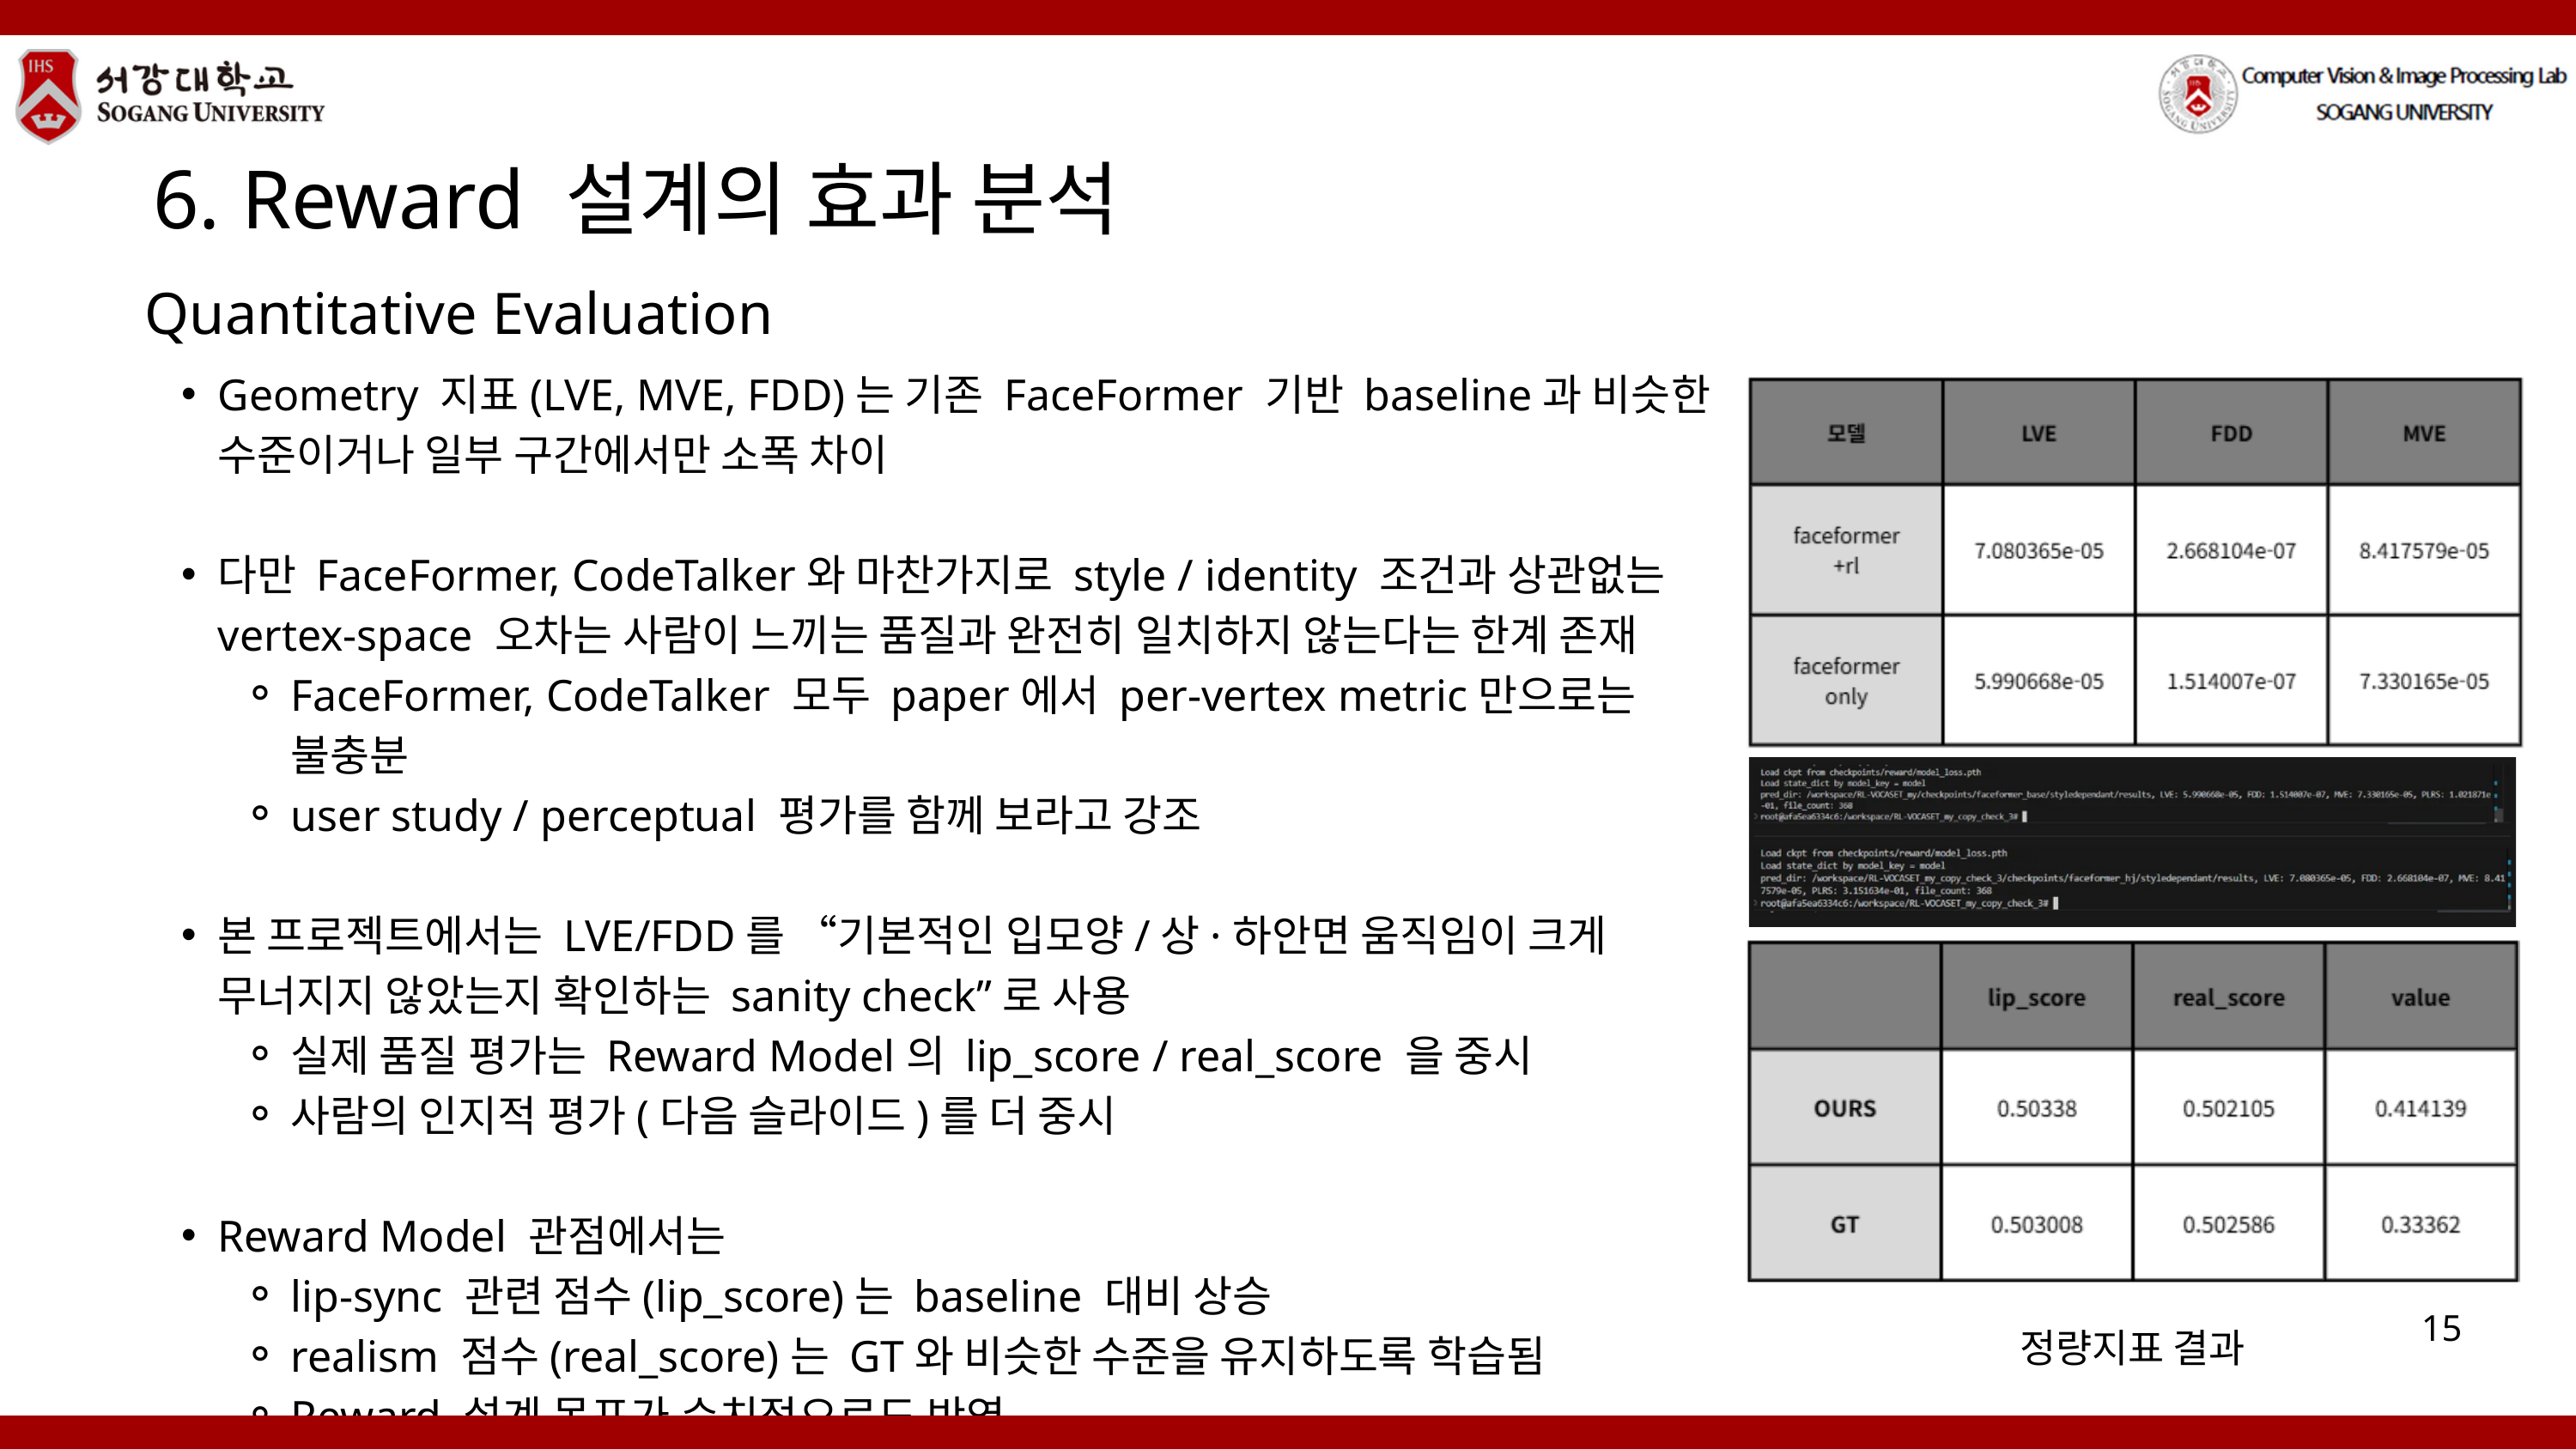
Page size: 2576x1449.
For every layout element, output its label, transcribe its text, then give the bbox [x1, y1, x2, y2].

text_box 6. Reward 설계의 효과 분석 [84, 132, 1590, 246]
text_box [0, 1415, 2576, 1449]
text_box Quantitative Evaluation [144, 265, 1915, 346]
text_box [1728, 361, 2530, 928]
text_box 15 [2421, 1298, 2463, 1349]
text_box [1745, 934, 2520, 1284]
text_box Geometry 지표(LVE, MVE, FDD)는 기존 FaceFormer 기반 baseline과 비슷한 수준이거나 일부 구간에서만 소폭 차이 다만 FaceFormer, CodeTalker와 마찬가지로 style / identity 조건과 상관없는 vertex-space 오차는 사람이 느끼는 품질과 완전히 일치하지 않는다는 한계 존재 FaceFormer, CodeTalker 모두 paper에서 per-vertex metric만으로는 불충분 user study / perceptual 평가를 함께 보라고 강조 본 프로젝트에서는 LVE/FDD를 “기본적인 입모양/상·하안면 움직임이 크게 무너지지 않았는지 확인하는 sanity check”로 사용 실제 품질 평가는 Reward Model의 lip_score / real_score 을 중시 사람의 인지적 평가(다음 슬라이드)를 더 중시 Reward Model 관점에서는 lip-sync 관련 점수(lip_score)는 baseline 대비 상승 realism 점수(real_score)는 GT와 비슷한 수준을 유지하도록 학습됨 Reward 설계 목표가 수치적으로도 반영 [144, 359, 1728, 1415]
text_box [2136, 45, 2576, 147]
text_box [0, 0, 2576, 36]
text_box [15, 49, 325, 145]
text_box 정량지표 결과 [1937, 1315, 2328, 1371]
